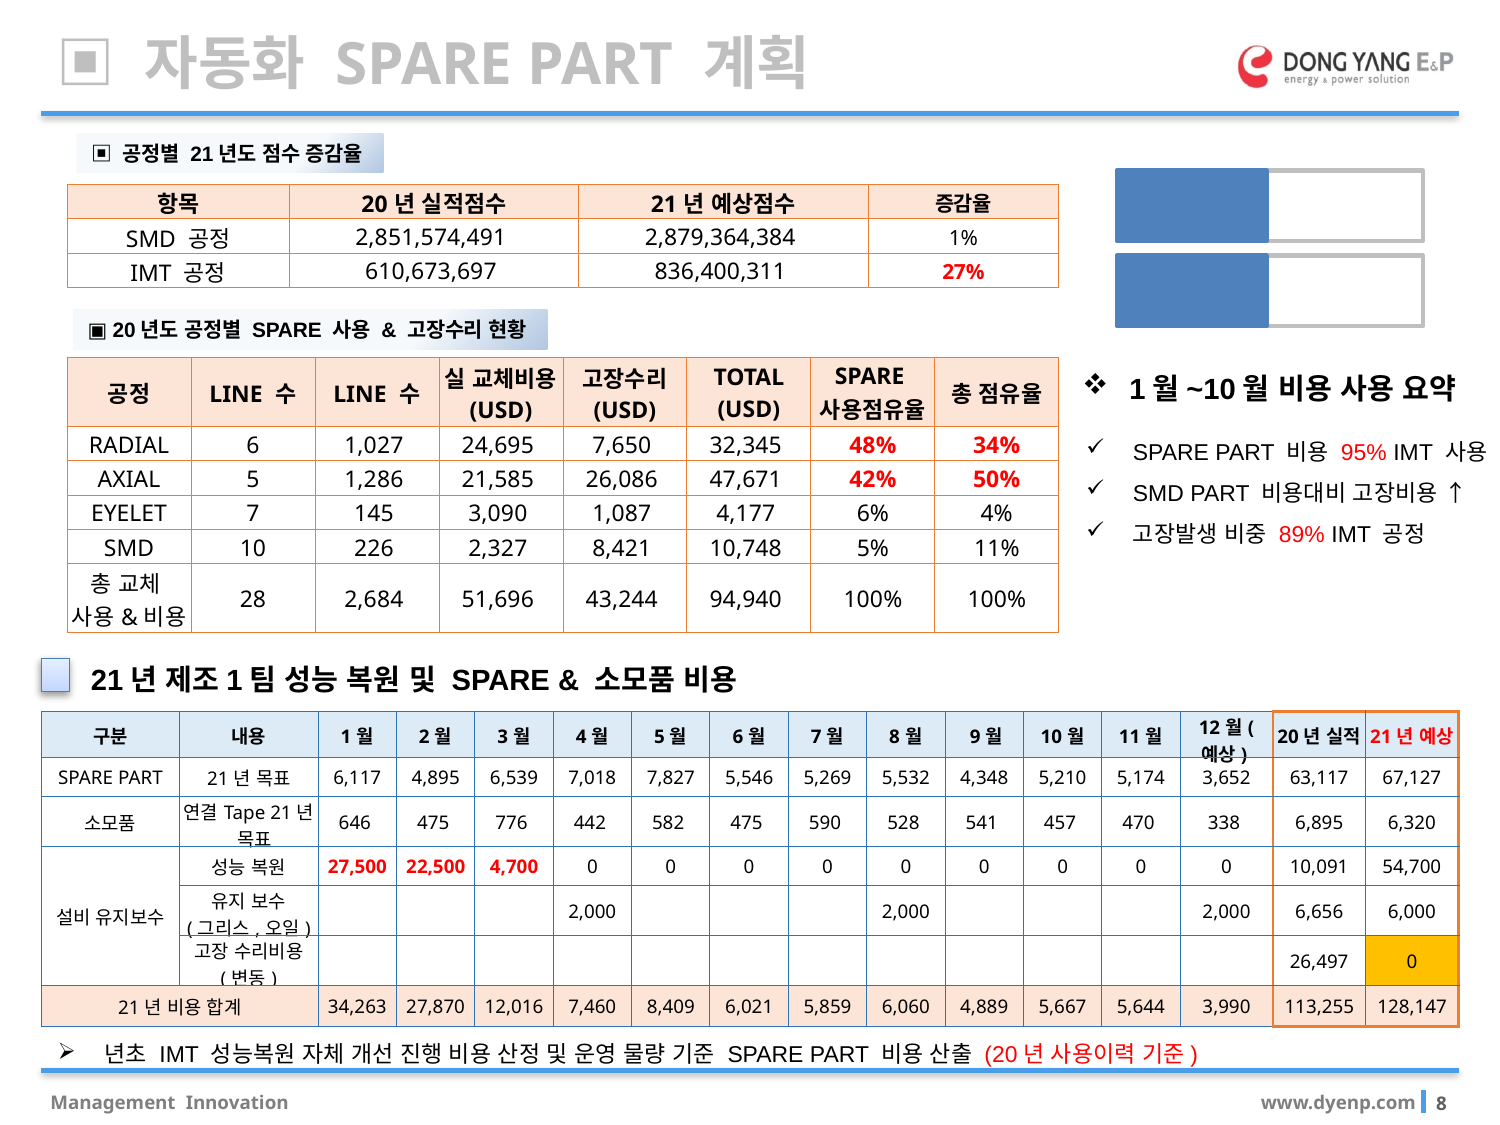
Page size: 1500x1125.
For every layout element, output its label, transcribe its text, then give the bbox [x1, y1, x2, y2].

table_cell 4,895 [397, 758, 474, 796]
text_box 21년 제조1팀 성능 복원 및 SPARE & 소모품 비용 [76, 653, 753, 704]
table_cell RADIAL [68, 427, 191, 460]
table_cell 0 [867, 847, 945, 885]
table_cell 26,086 [564, 461, 686, 495]
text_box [1116, 170, 1424, 242]
table_cell 54,700 [1366, 847, 1457, 885]
table_cell 5,644 [1102, 986, 1180, 1018]
picture [1234, 42, 1457, 91]
table_cell 5,667 [1024, 986, 1101, 1018]
table_cell 51,696 [440, 564, 563, 632]
table_cell 94,940 [687, 564, 810, 632]
table_cell [710, 936, 788, 985]
table_header 항목 [68, 185, 289, 218]
table_cell 0 [710, 847, 788, 885]
table_cell 32,345 [687, 427, 810, 460]
table_cell 5 [192, 461, 315, 495]
table_cell 475 [710, 797, 788, 846]
table_cell 소모품 [42, 797, 179, 846]
table_cell 6% [811, 496, 934, 529]
table_cell [946, 886, 1023, 935]
table_cell 12,016 [475, 986, 553, 1018]
table_cell 6,320 [1366, 797, 1457, 846]
table_cell 113,255 [1274, 986, 1365, 1025]
table_cell 63,117 [1274, 758, 1365, 796]
table_cell 2,000 [554, 886, 631, 935]
table_cell [710, 886, 788, 935]
table_cell 1% [869, 219, 1058, 253]
table_cell [319, 936, 396, 985]
table_header 증감율 [869, 185, 1058, 218]
table_cell 836,400,311 [579, 254, 868, 287]
table_cell 442 [554, 797, 631, 846]
table_cell 28 [192, 564, 315, 632]
table_cell 47,671 [687, 461, 810, 495]
table_cell 10,091 [1274, 847, 1365, 885]
table_cell 6 [192, 427, 315, 460]
table_cell 6,656 [1274, 886, 1365, 935]
table_cell 7,018 [554, 758, 631, 796]
table_cell [397, 886, 474, 935]
table_cell 3,090 [440, 496, 563, 529]
table_cell 582 [632, 797, 709, 846]
table_cell 457 [1024, 797, 1101, 846]
table_cell 100% [811, 564, 934, 632]
table_cell 24,695 [440, 427, 563, 460]
table_header 8월 [867, 712, 945, 757]
table_cell [1102, 886, 1180, 935]
table_cell 776 [475, 797, 553, 846]
table_cell 43,244 [564, 564, 686, 632]
table_cell 128,147 [1366, 986, 1457, 1025]
table_cell 21,585 [440, 461, 563, 495]
table_header 7월 [789, 712, 866, 757]
text_box SPARE PART 비용 95% IMT 사용 SMD PART 비용대비 고장비용 ↑ 고장발생 비중 89% IMT 공정 [1071, 416, 1500, 555]
table_cell 27,500 [319, 847, 396, 885]
table_cell 6,000 [1366, 886, 1457, 935]
table_header 총 점유율 [935, 358, 1058, 426]
table_cell 8,409 [632, 986, 709, 1018]
table_header 12월(예상) [1181, 712, 1272, 757]
table_cell 성능 복원 [180, 847, 318, 885]
table_cell 5,210 [1024, 758, 1101, 796]
table_cell 22,500 [397, 847, 474, 885]
table_cell 226 [316, 530, 439, 563]
table_cell 3,652 [1181, 758, 1272, 796]
table_cell 고장 수리비용 (변동) [180, 936, 318, 985]
table_header 공정 [68, 358, 191, 426]
table_cell 6,060 [867, 986, 945, 1018]
table_cell 설비 유지보수 [42, 847, 179, 985]
table_cell 0 [946, 847, 1023, 885]
table_cell 21년 비용 합계 [42, 986, 318, 1026]
table_cell 10,748 [687, 530, 810, 563]
table_cell 2,000 [1181, 886, 1272, 935]
table_cell [397, 936, 474, 985]
table_header 9월 [946, 712, 1023, 757]
table_cell 7 [192, 496, 315, 529]
table_cell [946, 936, 1023, 985]
text_box ▣ 자동화 SPARE PART 계획 [41, 19, 1152, 105]
table_cell 7,650 [564, 427, 686, 460]
table_cell [632, 886, 709, 935]
table_cell 11% [935, 530, 1058, 563]
table_cell [554, 936, 631, 985]
table_header 4월 [554, 712, 631, 757]
table_header 20년 실적 [1274, 713, 1365, 757]
table_cell 50% [935, 461, 1058, 495]
table_header 실 교체비용 (USD) [440, 358, 563, 426]
table_header 2월 [397, 712, 474, 757]
table_cell 338 [1181, 797, 1272, 846]
table_cell 0 [632, 847, 709, 885]
table_cell 4,700 [475, 847, 553, 885]
table_cell 100% [935, 564, 1058, 632]
table_cell 2,879,364,384 [579, 219, 868, 253]
table_cell 34,263 [319, 986, 396, 1018]
text_box ▣ 20년도 공정별 SPARE 사용 & 고장수리 현황 [72, 309, 548, 350]
table_cell 0 [789, 847, 866, 885]
table_cell 0 [1366, 936, 1457, 985]
table_cell SPARE PART [42, 758, 179, 796]
table_cell [1102, 936, 1180, 985]
table_cell 3,990 [1181, 986, 1272, 1018]
text_box ▣ 공정별 21년도 점수 증감율 [76, 133, 384, 173]
table_cell 2,684 [316, 564, 439, 632]
table_cell 7,827 [632, 758, 709, 796]
text_box [41, 658, 70, 692]
table_cell 590 [789, 797, 866, 846]
table_cell 2,327 [440, 530, 563, 563]
table_header TOTAL (USD) [687, 358, 810, 426]
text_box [1116, 255, 1424, 327]
table_header 3월 [475, 712, 553, 757]
table_cell 1,087 [564, 496, 686, 529]
table_header 10월 [1024, 712, 1101, 757]
table_cell 6,895 [1274, 797, 1365, 846]
table_cell [1024, 936, 1101, 985]
table_header 6월 [710, 712, 788, 757]
table_cell 145 [316, 496, 439, 529]
table_cell 6,021 [710, 986, 788, 1018]
table_cell 646 [319, 797, 396, 846]
table_cell 4% [935, 496, 1058, 529]
table_cell 541 [946, 797, 1023, 846]
table_cell IMT 공정 [68, 254, 289, 287]
table_cell 1,286 [316, 461, 439, 495]
table_cell 42% [811, 461, 934, 495]
table_cell 5,546 [710, 758, 788, 796]
table_cell 4,177 [687, 496, 810, 529]
table_cell 연결Tape 21년 목표 [180, 797, 318, 846]
table_cell [319, 886, 396, 935]
table_cell 5,859 [789, 986, 866, 1018]
table_cell 5,269 [789, 758, 866, 796]
table_cell 27% [869, 254, 1058, 287]
table_cell 유지 보수 (그리스,오일) [180, 886, 318, 935]
table_cell 5,532 [867, 758, 945, 796]
table_header LINE 수 [316, 358, 439, 426]
table_cell SMD [68, 530, 191, 563]
table_cell 528 [867, 797, 945, 846]
table_cell 6,539 [475, 758, 553, 796]
table_cell 21년 목표 [180, 758, 318, 796]
table_cell [475, 936, 553, 985]
table_header 내용 [180, 712, 318, 757]
table_cell 1,027 [316, 427, 439, 460]
table_cell 8,421 [564, 530, 686, 563]
table_header 구분 [42, 712, 179, 757]
table_cell [1024, 886, 1101, 935]
table_header 21년 예상점수 [579, 185, 868, 218]
table_cell 67,127 [1366, 758, 1457, 796]
table_header 1월 [319, 712, 396, 757]
table_cell AXIAL [68, 461, 191, 495]
table_cell 0 [1102, 847, 1180, 885]
table_cell 4,348 [946, 758, 1023, 796]
table_header 고장수리 (USD) [564, 358, 686, 426]
table_cell 2,851,574,491 [290, 219, 578, 253]
table_cell 총 교체 사용&비용 [68, 564, 191, 632]
table_cell [632, 936, 709, 985]
table_cell 0 [1181, 847, 1272, 885]
text_box 1월~10월 비용 사용 요약 [1067, 362, 1472, 413]
table_cell 4,889 [946, 986, 1023, 1018]
table_cell 0 [1024, 847, 1101, 885]
table_cell 475 [397, 797, 474, 846]
table_cell EYELET [68, 496, 191, 529]
table_cell SMD 공정 [68, 219, 289, 253]
table_cell 48% [811, 427, 934, 460]
table_header 5월 [632, 712, 709, 757]
table_cell 470 [1102, 797, 1180, 846]
table_cell 7,460 [554, 986, 631, 1018]
table_header 20년 실적점수 [290, 185, 578, 218]
table_cell 26,497 [1274, 936, 1365, 985]
table_cell [475, 886, 553, 935]
table_cell 27,870 [397, 986, 474, 1018]
table_header 11월 [1102, 712, 1180, 757]
table_cell 34% [935, 427, 1058, 460]
table_header 21년 예상 [1366, 713, 1457, 757]
table_header SPARE 사용점유율 [811, 358, 934, 426]
table_cell 5% [811, 530, 934, 563]
table_cell [1181, 936, 1272, 985]
table_cell 0 [554, 847, 631, 885]
table_cell 6,117 [319, 758, 396, 796]
table_cell [789, 936, 866, 985]
table_cell [867, 936, 945, 985]
table_cell 5,174 [1102, 758, 1180, 796]
table_cell 610,673,697 [290, 254, 578, 287]
table_cell 2,000 [867, 886, 945, 935]
table_cell [789, 886, 866, 935]
text_box 년초 IMT 성능복원 자체 개선 진행 비용 산정 및 운영 물량 기준 SPARE PART 비용 산출 (20년 사용이력 기준) [43, 1018, 1282, 1075]
table_cell 10 [192, 530, 315, 563]
table_header LINE 수 [192, 358, 315, 426]
